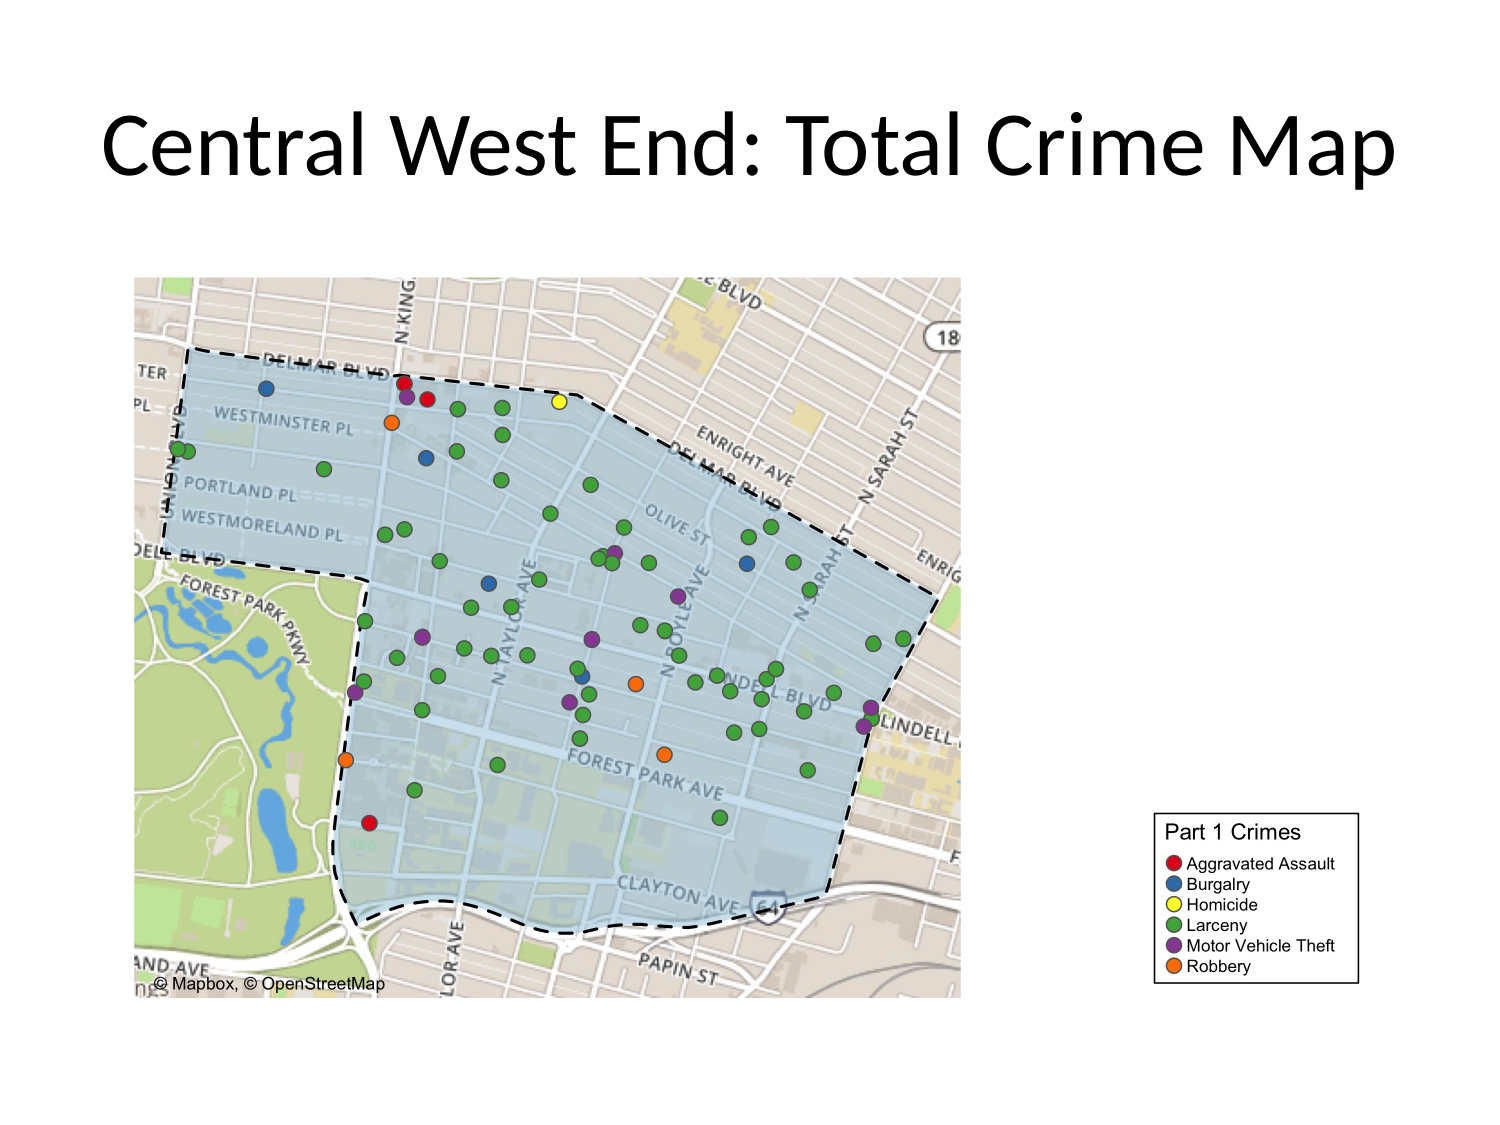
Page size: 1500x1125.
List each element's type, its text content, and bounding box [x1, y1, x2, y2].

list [74, 262, 1426, 1013]
title Central West End: Total Crime Map [75, 45, 1425, 233]
